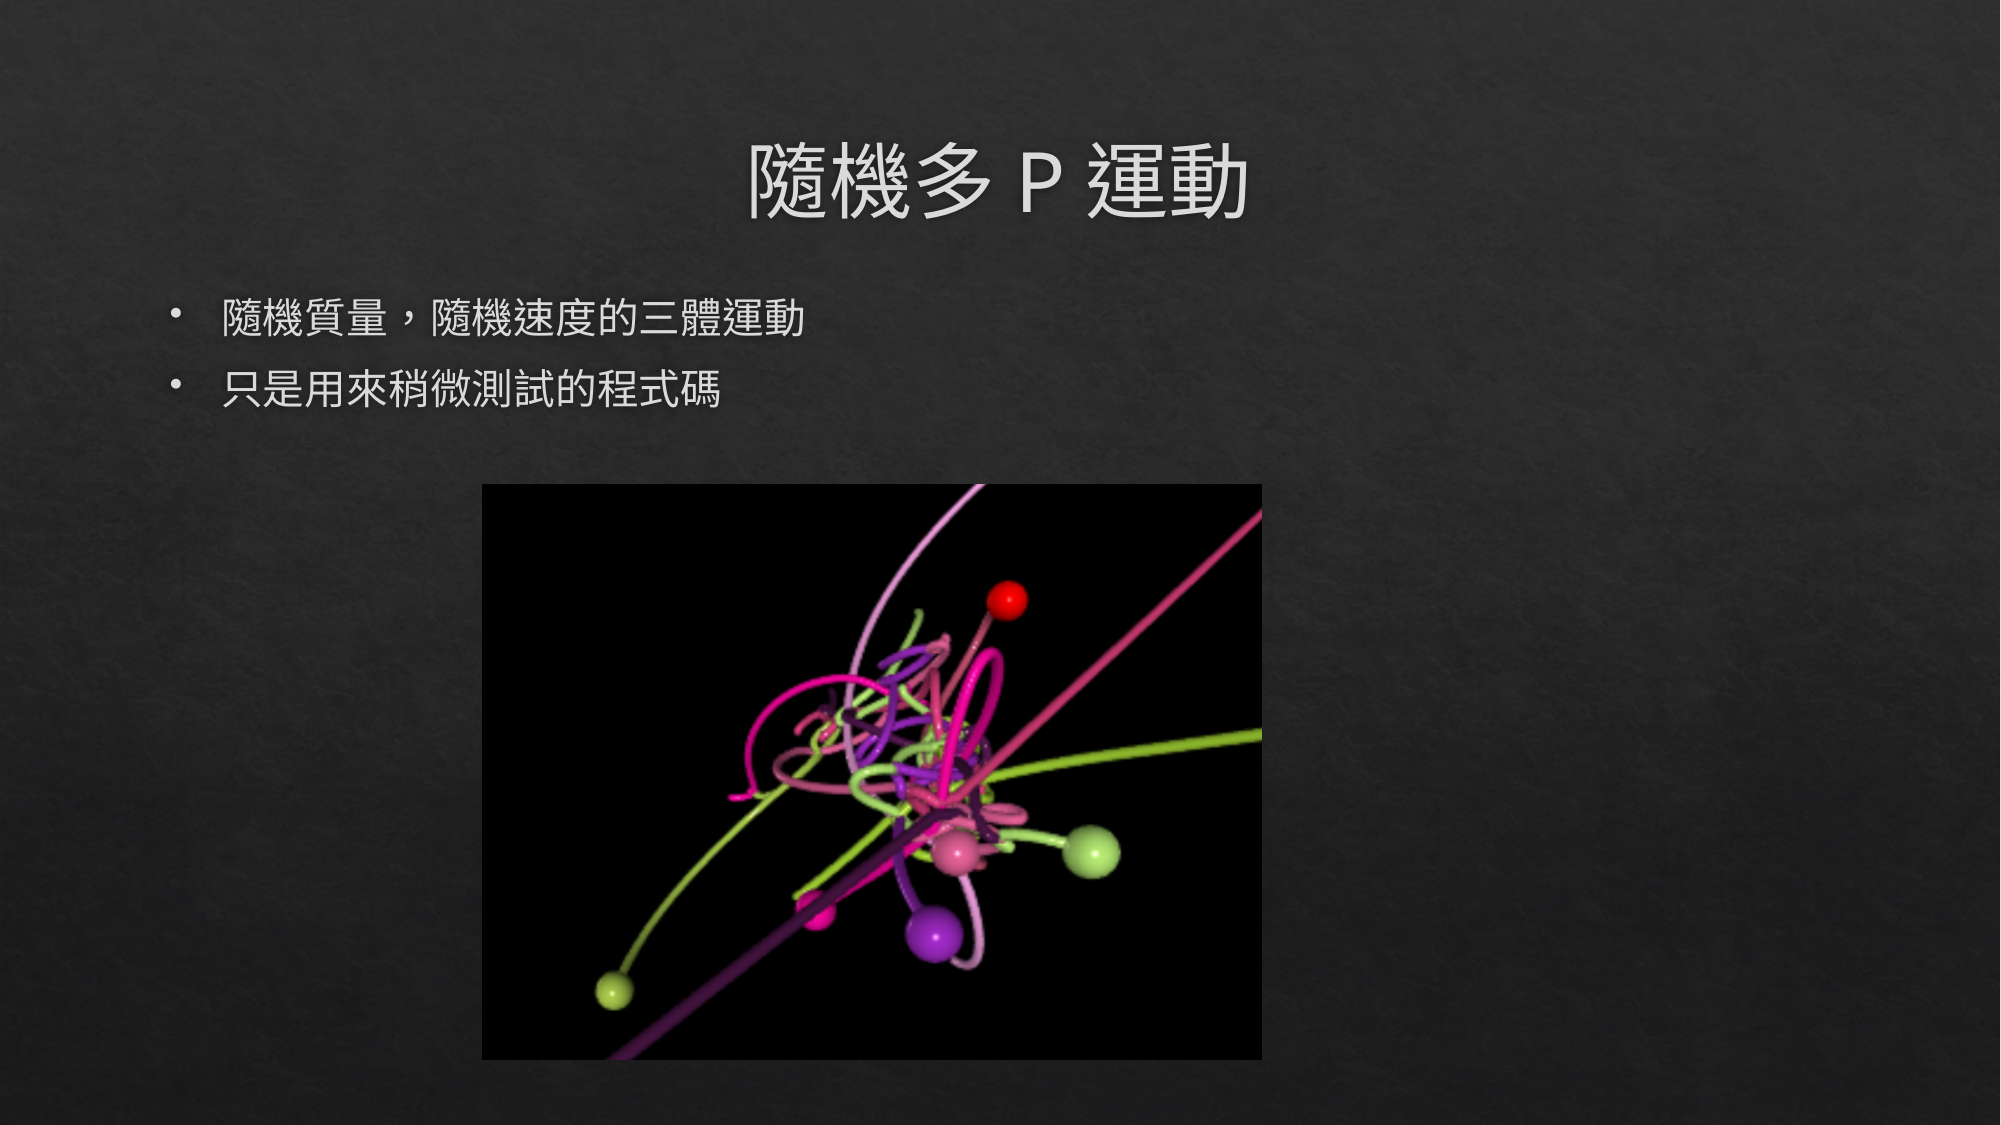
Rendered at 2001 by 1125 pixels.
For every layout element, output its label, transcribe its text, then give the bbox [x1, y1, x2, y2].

picture [482, 484, 1262, 1060]
list 隨機質量，隨機速度的三體運動 只是用來稍微測試的程式碼 [149, 284, 1849, 950]
title 隨機多P運動 [149, 99, 1849, 260]
